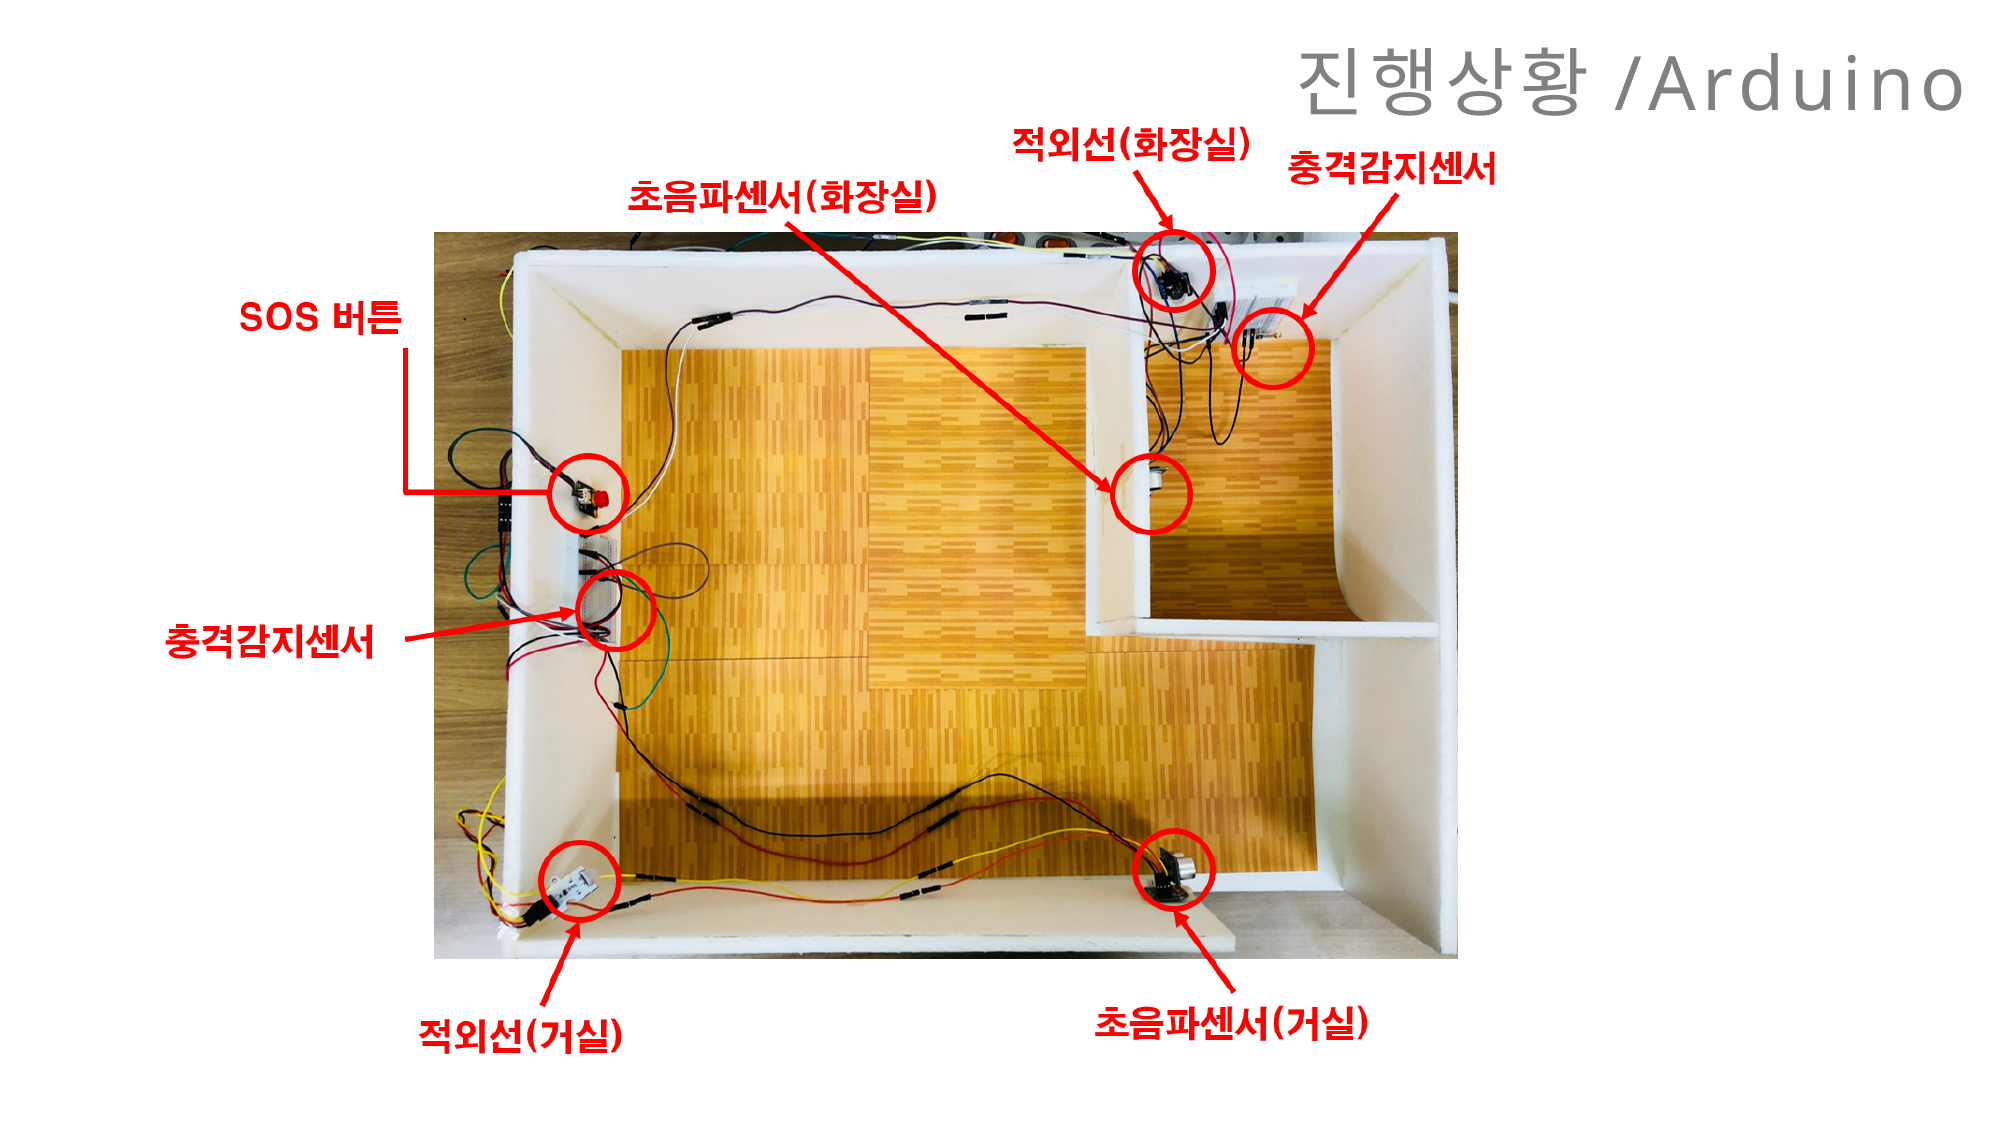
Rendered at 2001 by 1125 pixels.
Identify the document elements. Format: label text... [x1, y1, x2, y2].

picture [143, 109, 1521, 1076]
text_box 진행상황/Arduino [1280, 28, 1982, 134]
